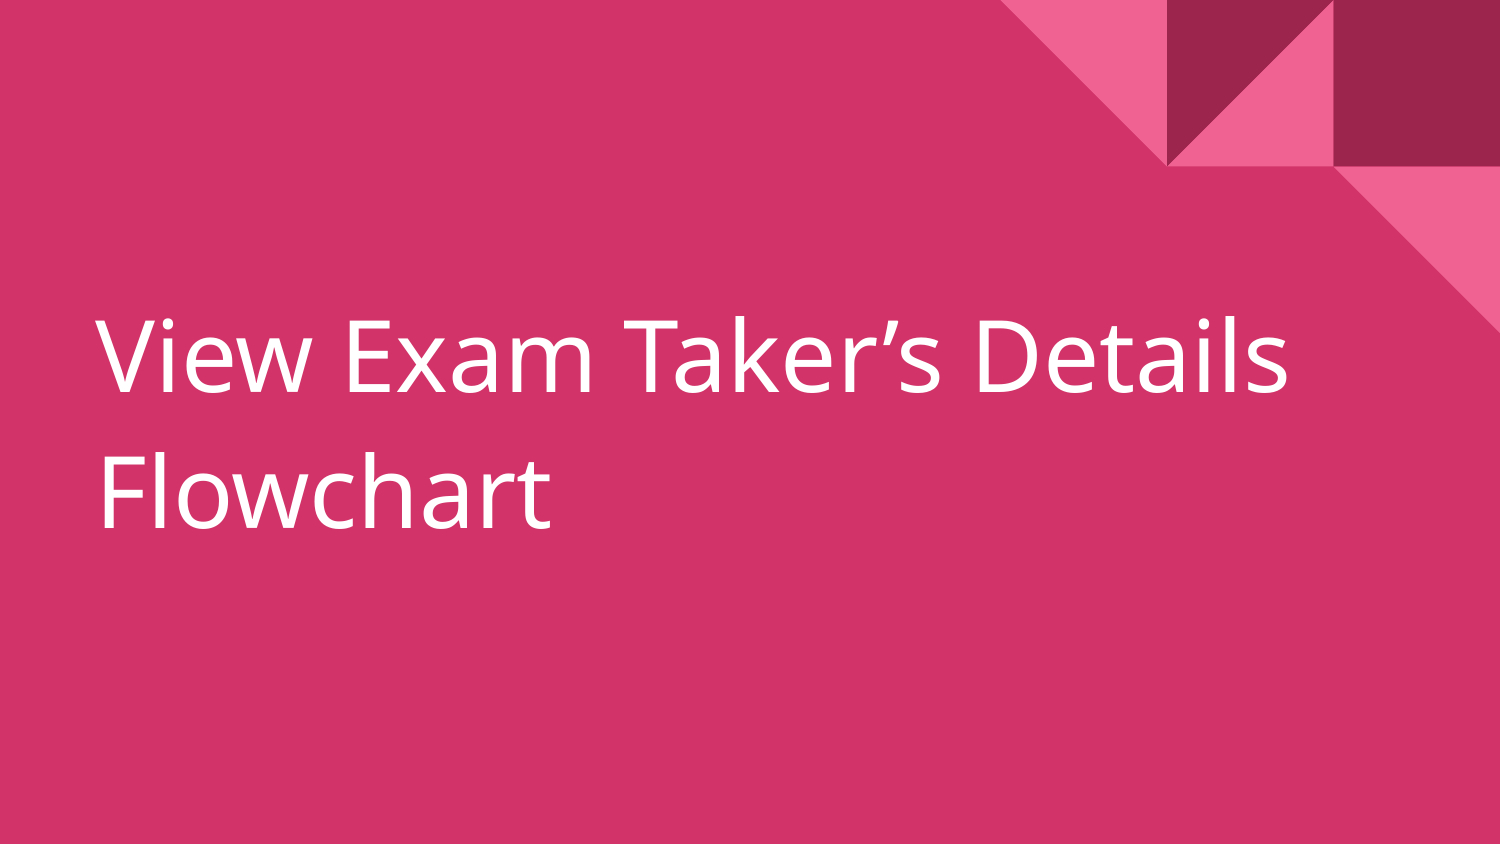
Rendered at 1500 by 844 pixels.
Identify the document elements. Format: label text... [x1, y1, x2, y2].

title View Exam Taker’s Details Flowchart [80, 86, 1460, 758]
